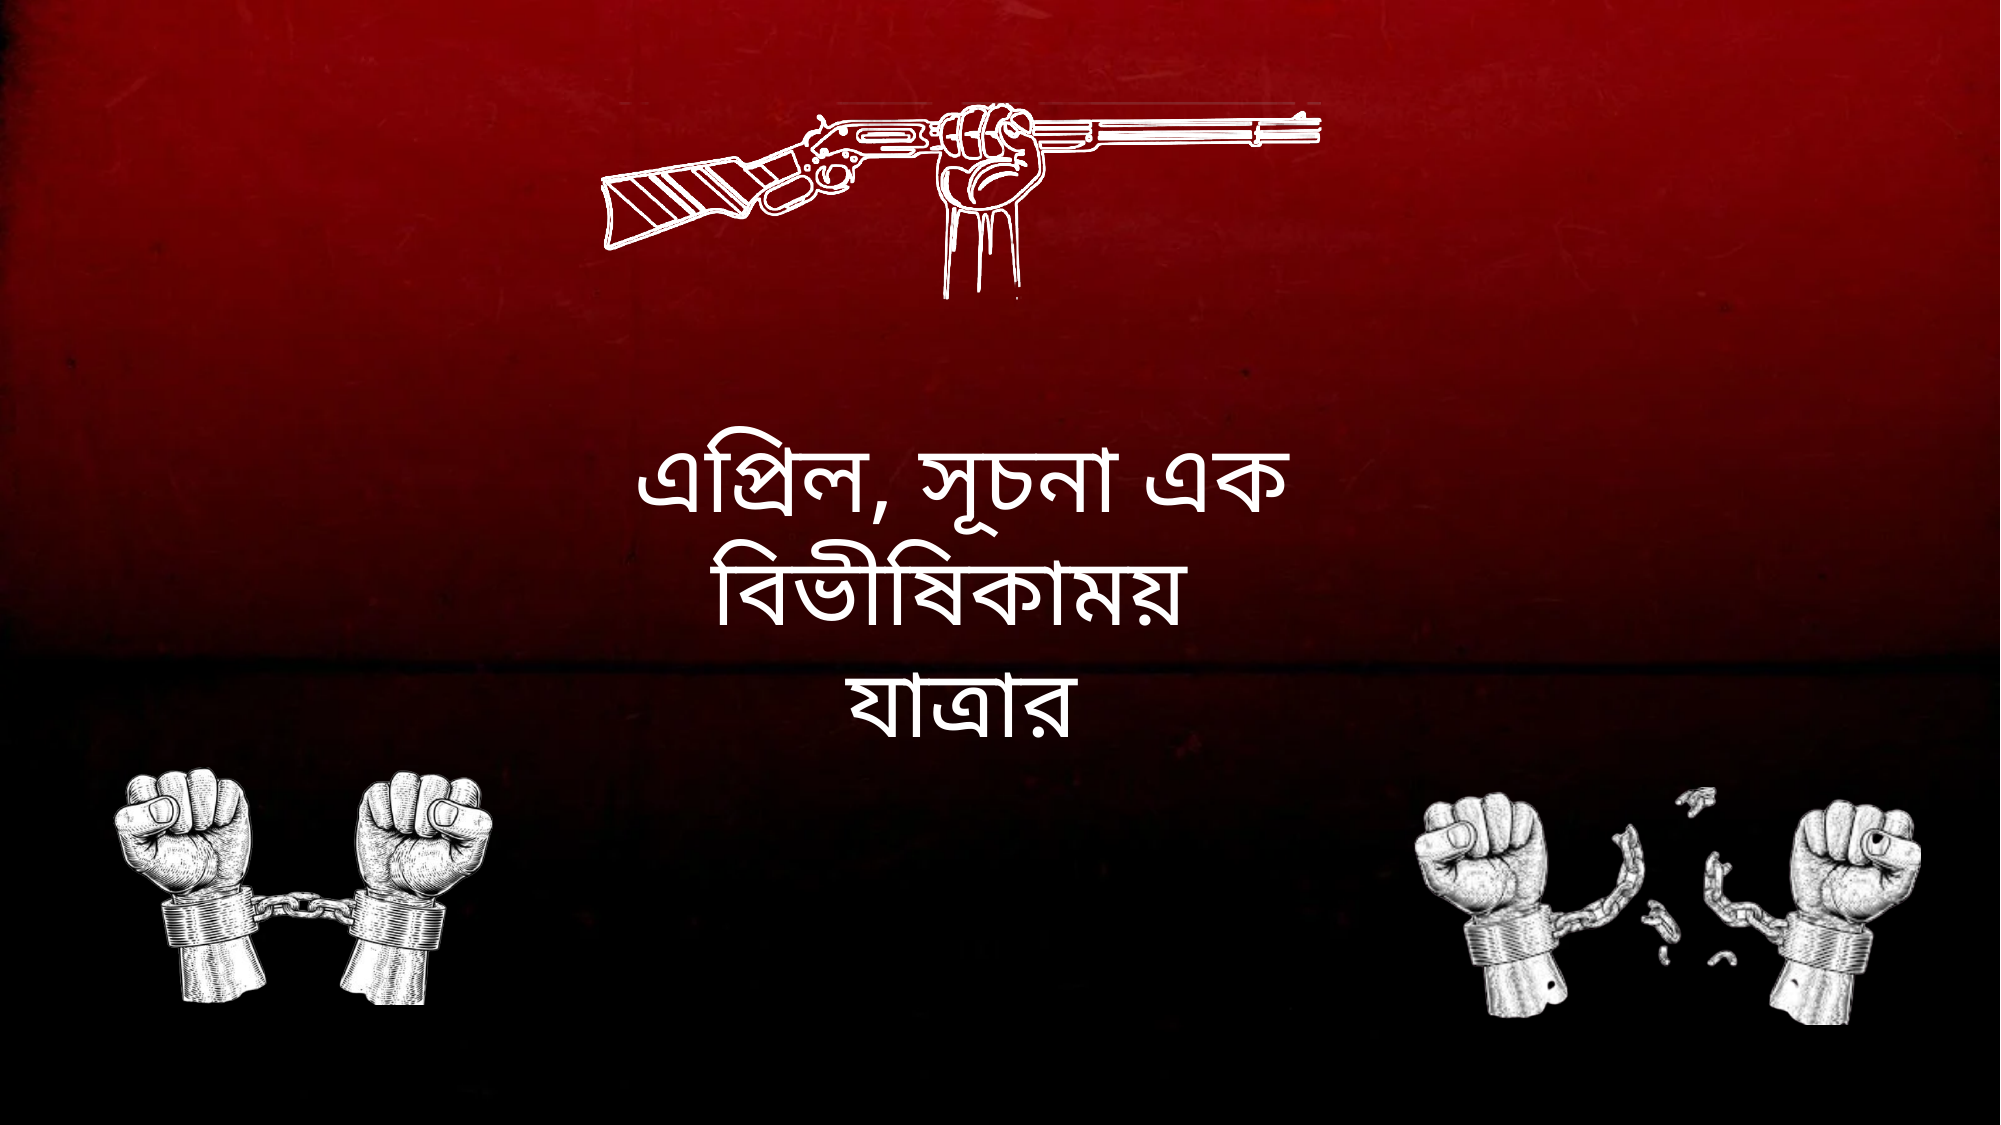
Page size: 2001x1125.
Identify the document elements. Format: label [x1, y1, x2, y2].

picture [0, 0, 2000, 1125]
list [113, 767, 493, 1005]
